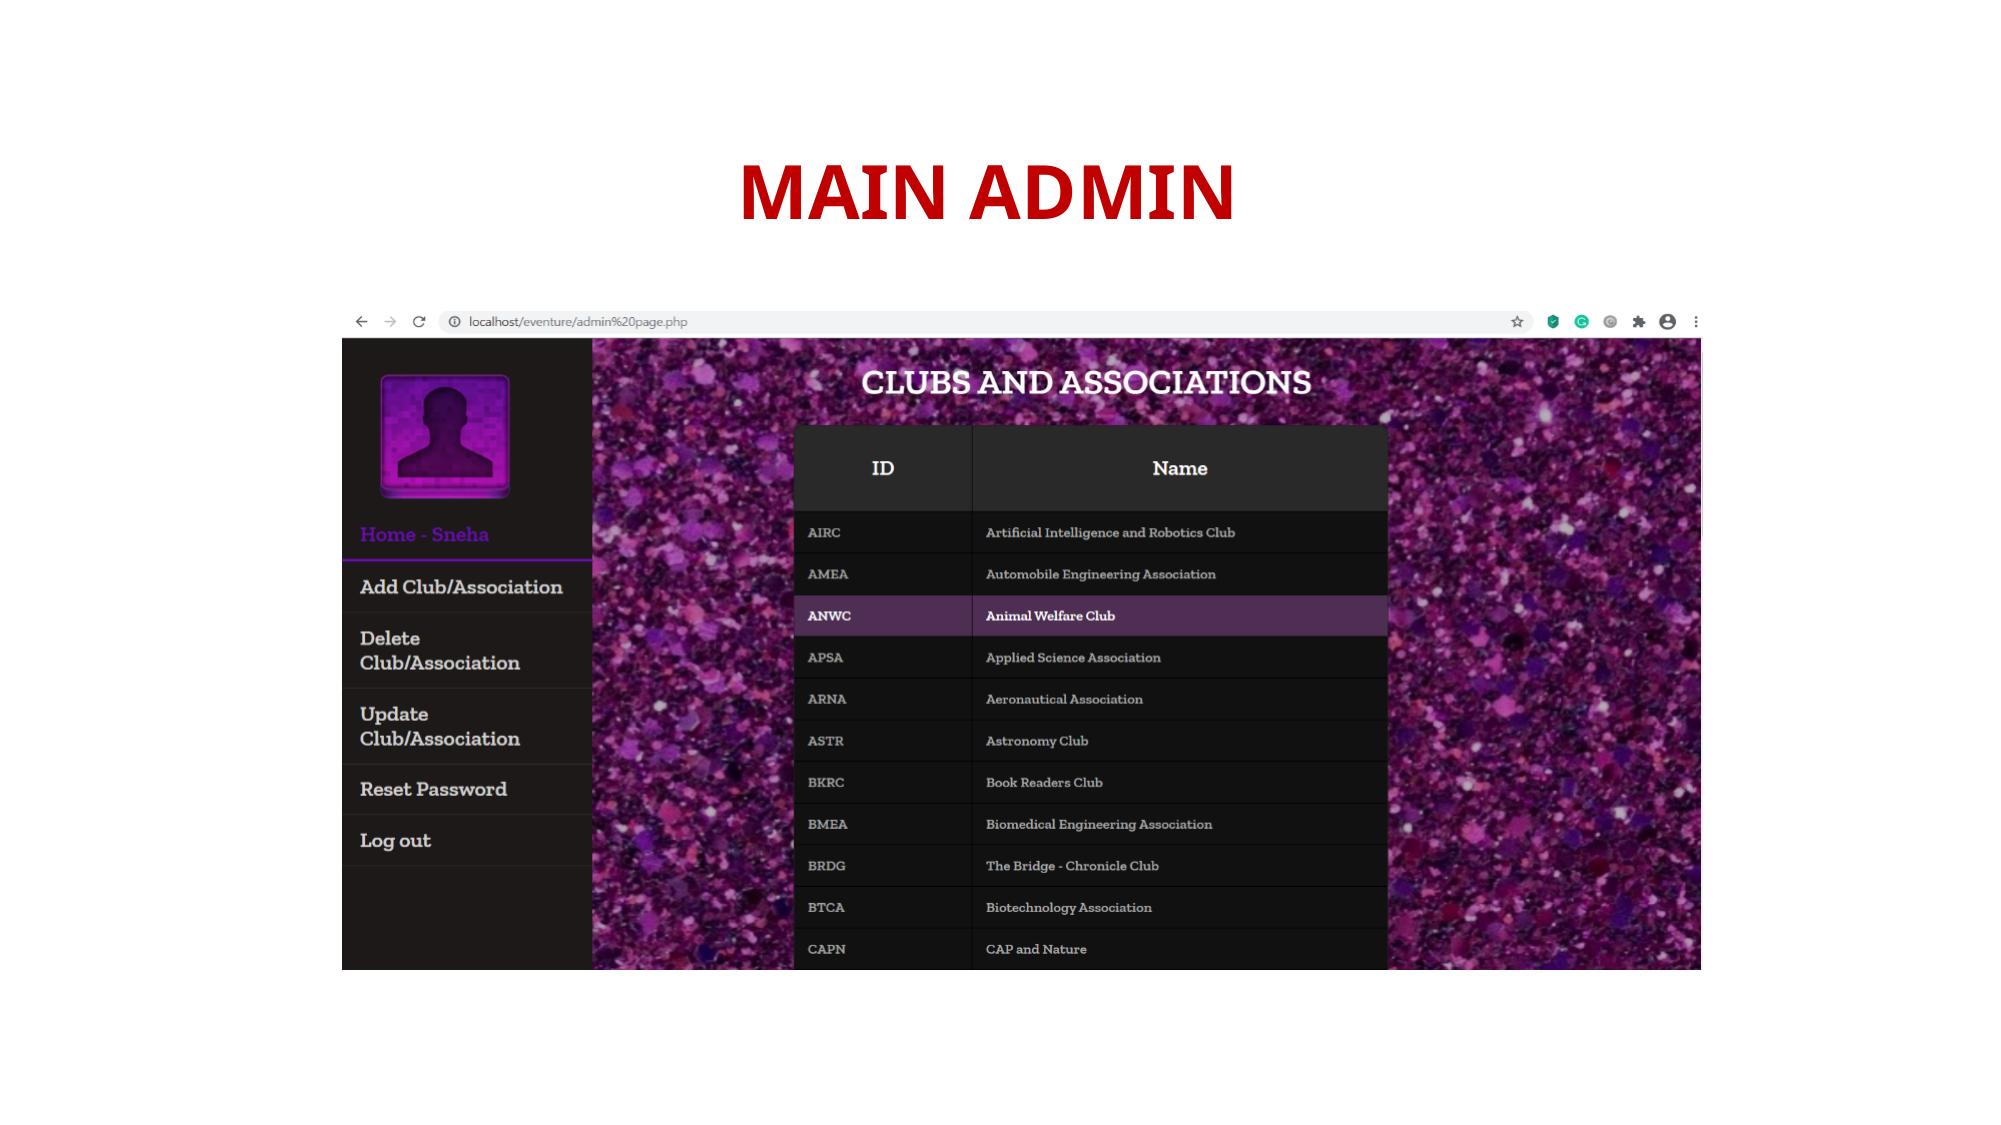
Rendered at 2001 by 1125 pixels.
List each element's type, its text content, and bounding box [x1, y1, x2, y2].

title MAIN ADMIN [107, 95, 1869, 296]
picture [342, 311, 1703, 970]
